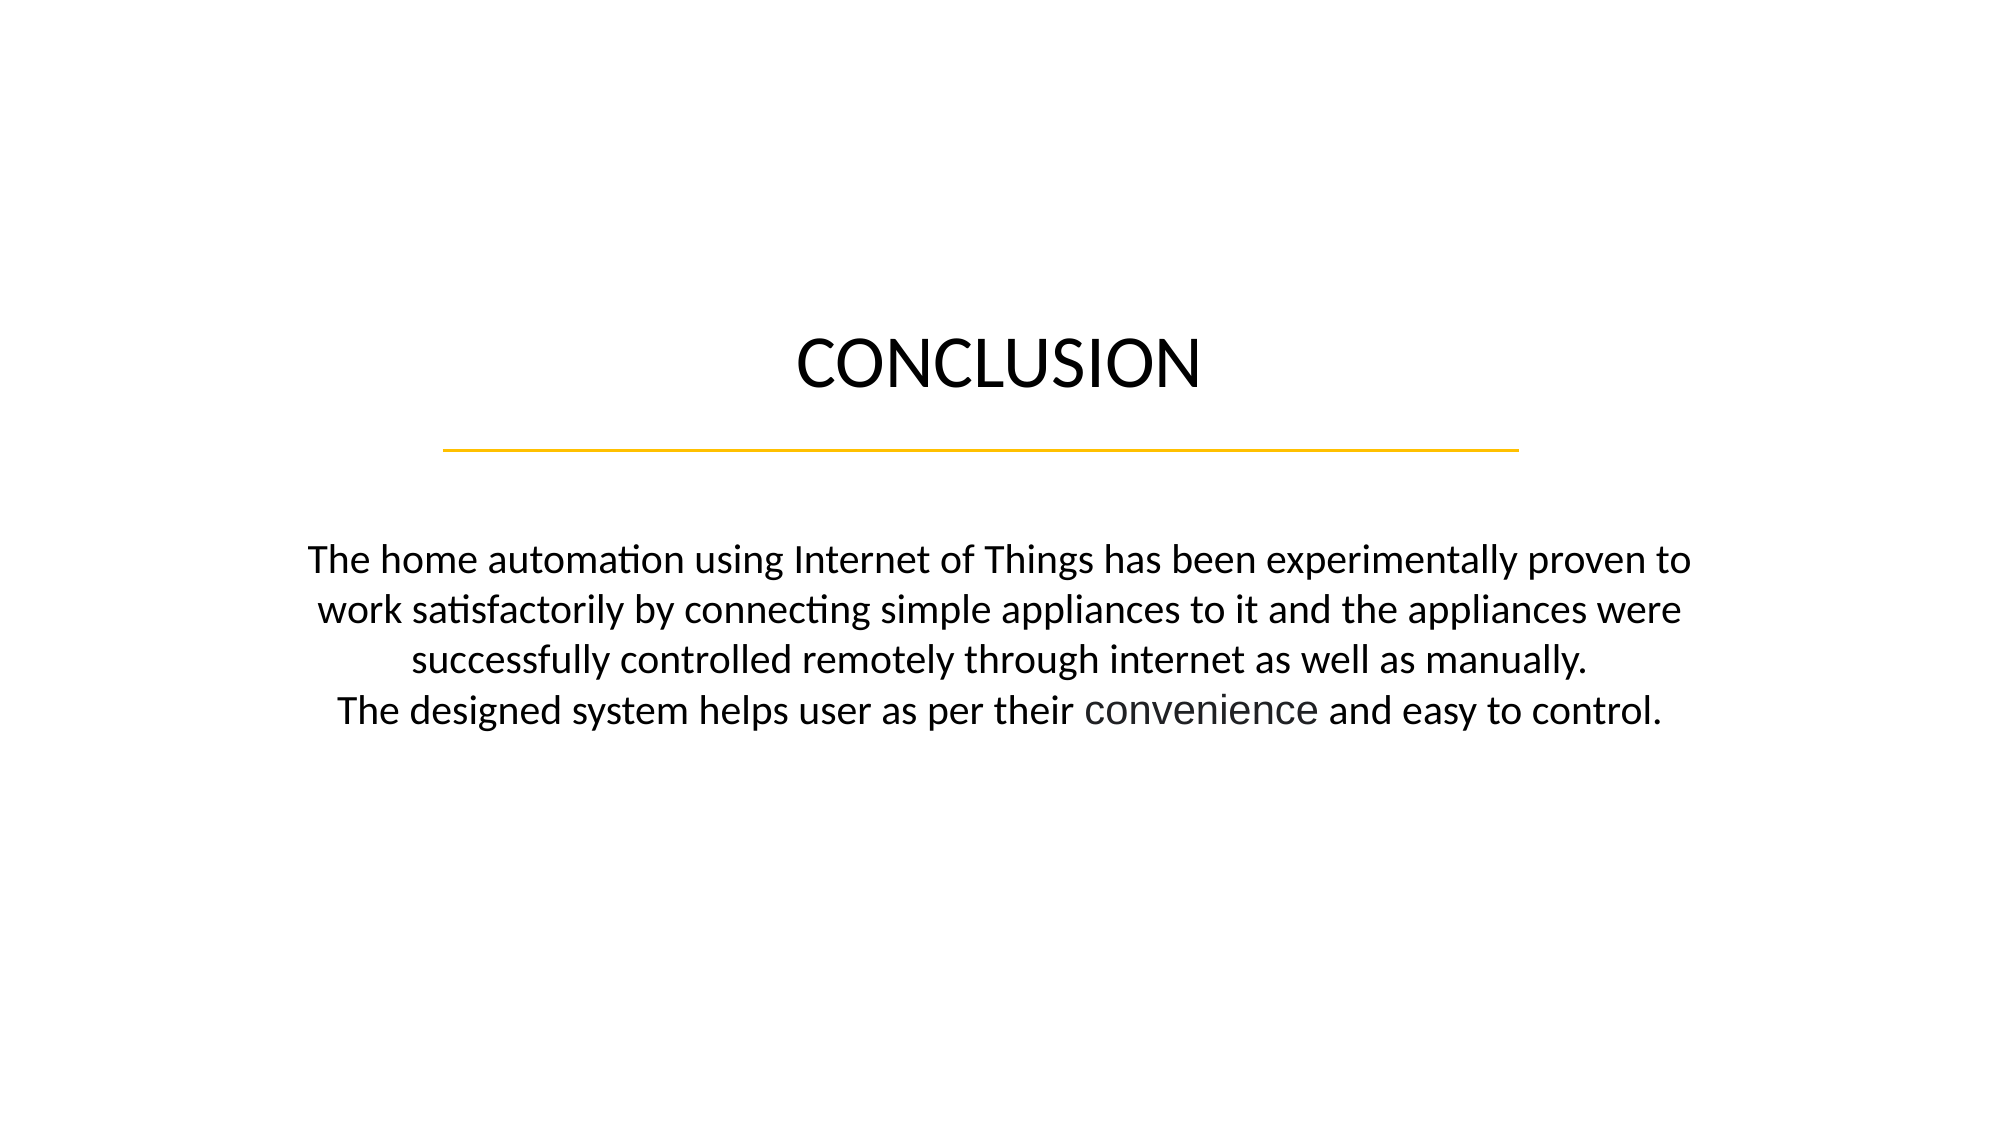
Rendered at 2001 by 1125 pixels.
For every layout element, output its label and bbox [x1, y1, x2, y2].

text_box [274, 305, 1726, 746]
